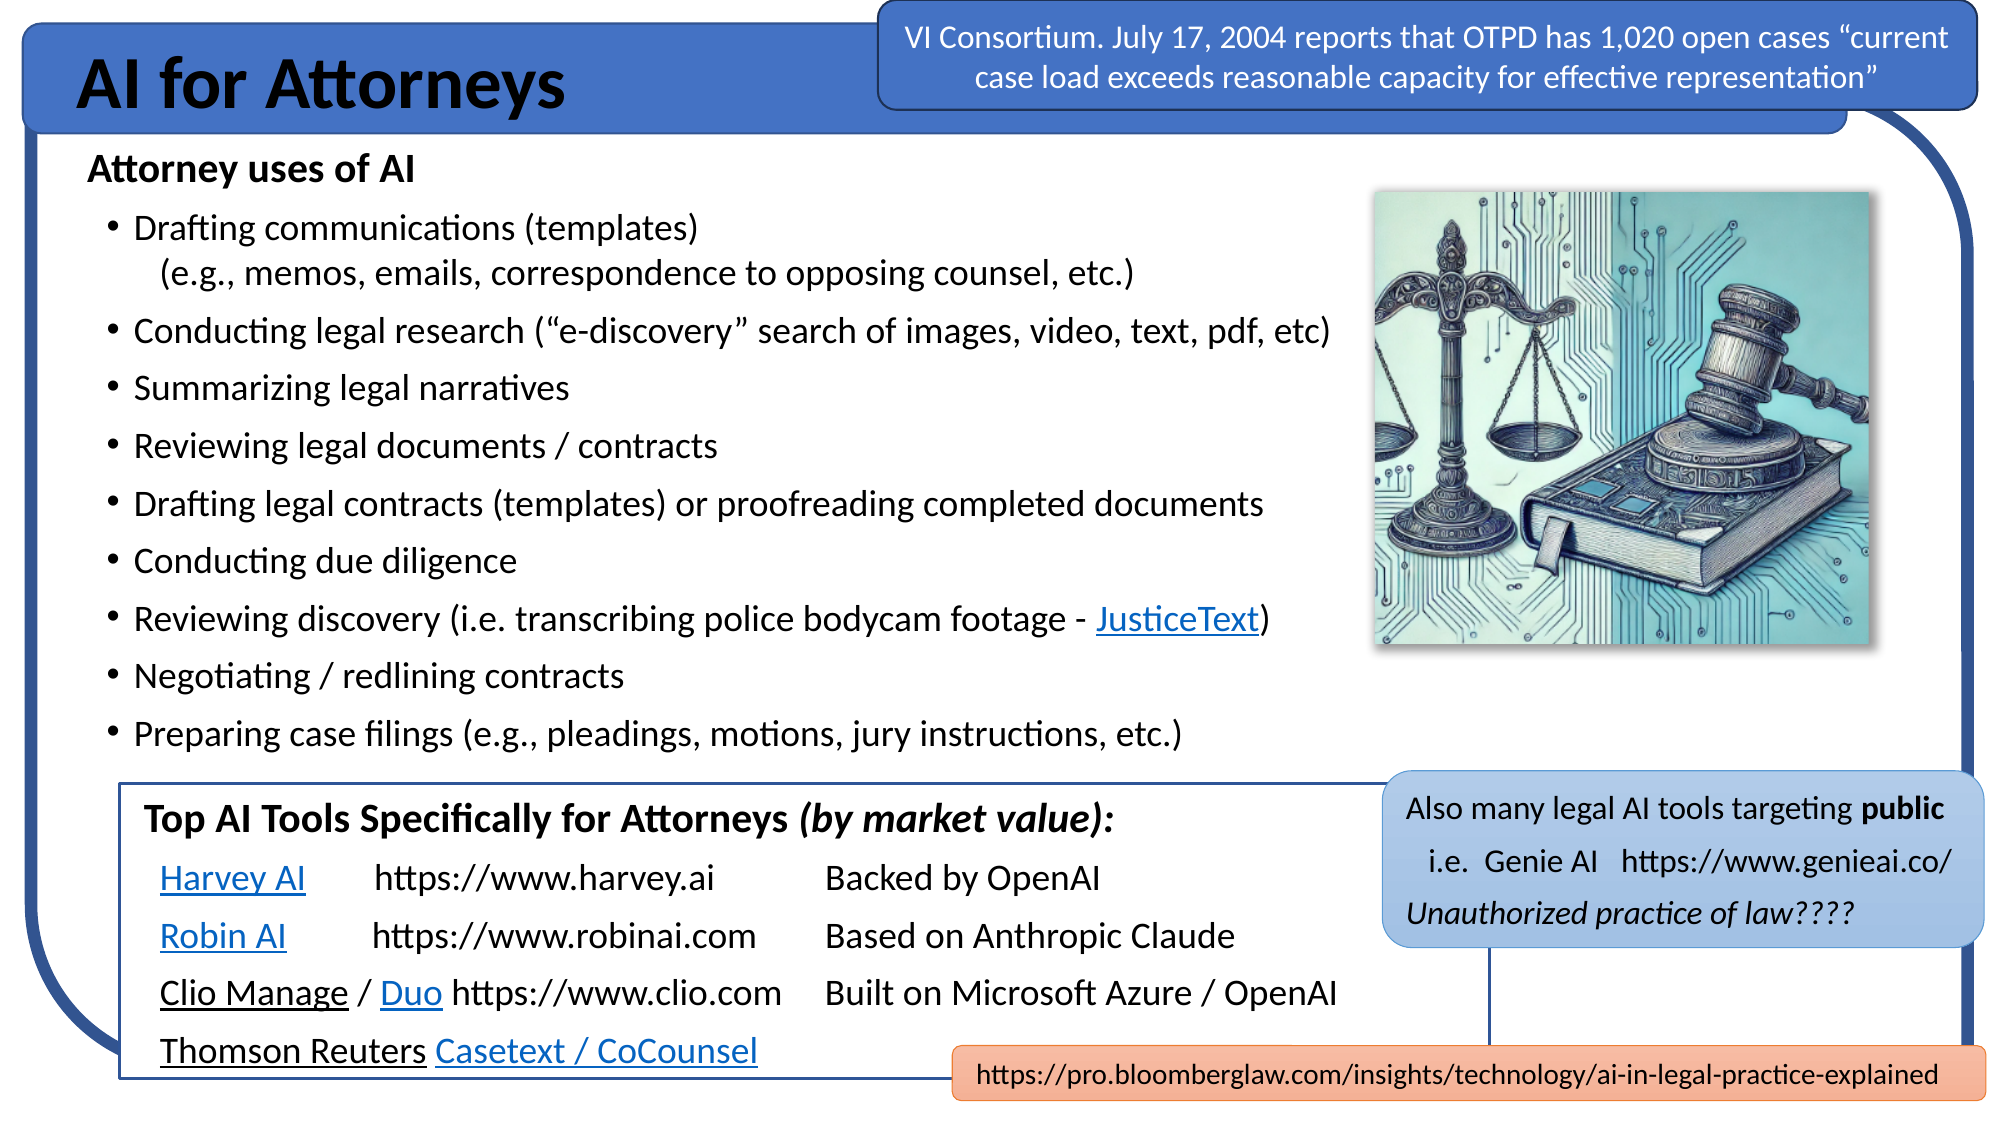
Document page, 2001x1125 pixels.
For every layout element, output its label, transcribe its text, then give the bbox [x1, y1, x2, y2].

text_box VI Consortium. July 17, 2004 reports that OTPD has 1,020 open cases “current case load exceeds reasonable capacity for effective representation” [876, 0, 1979, 111]
text_box AI for Attorneys [21, 22, 1848, 135]
text_box Top AI Tools Specifically for Attorneys (by market value): Harvey AI https://www.harvey.ai Backed by OpenAI Robin AI https://www.robinai.com Based on Anthropic Claude Clio Manage / Duo https://www.clio.com Built on Microsoft Azure / OpenAI Thomson Reuters Casetext / CoCounsel [119, 783, 1490, 1079]
picture [1374, 192, 1869, 644]
text_box [29, 111, 1969, 1050]
text_box Also many legal AI tools targeting public i.e. Genie AI https://www.genieai.co/ Unauthorized practice of law???? [1381, 770, 1985, 949]
